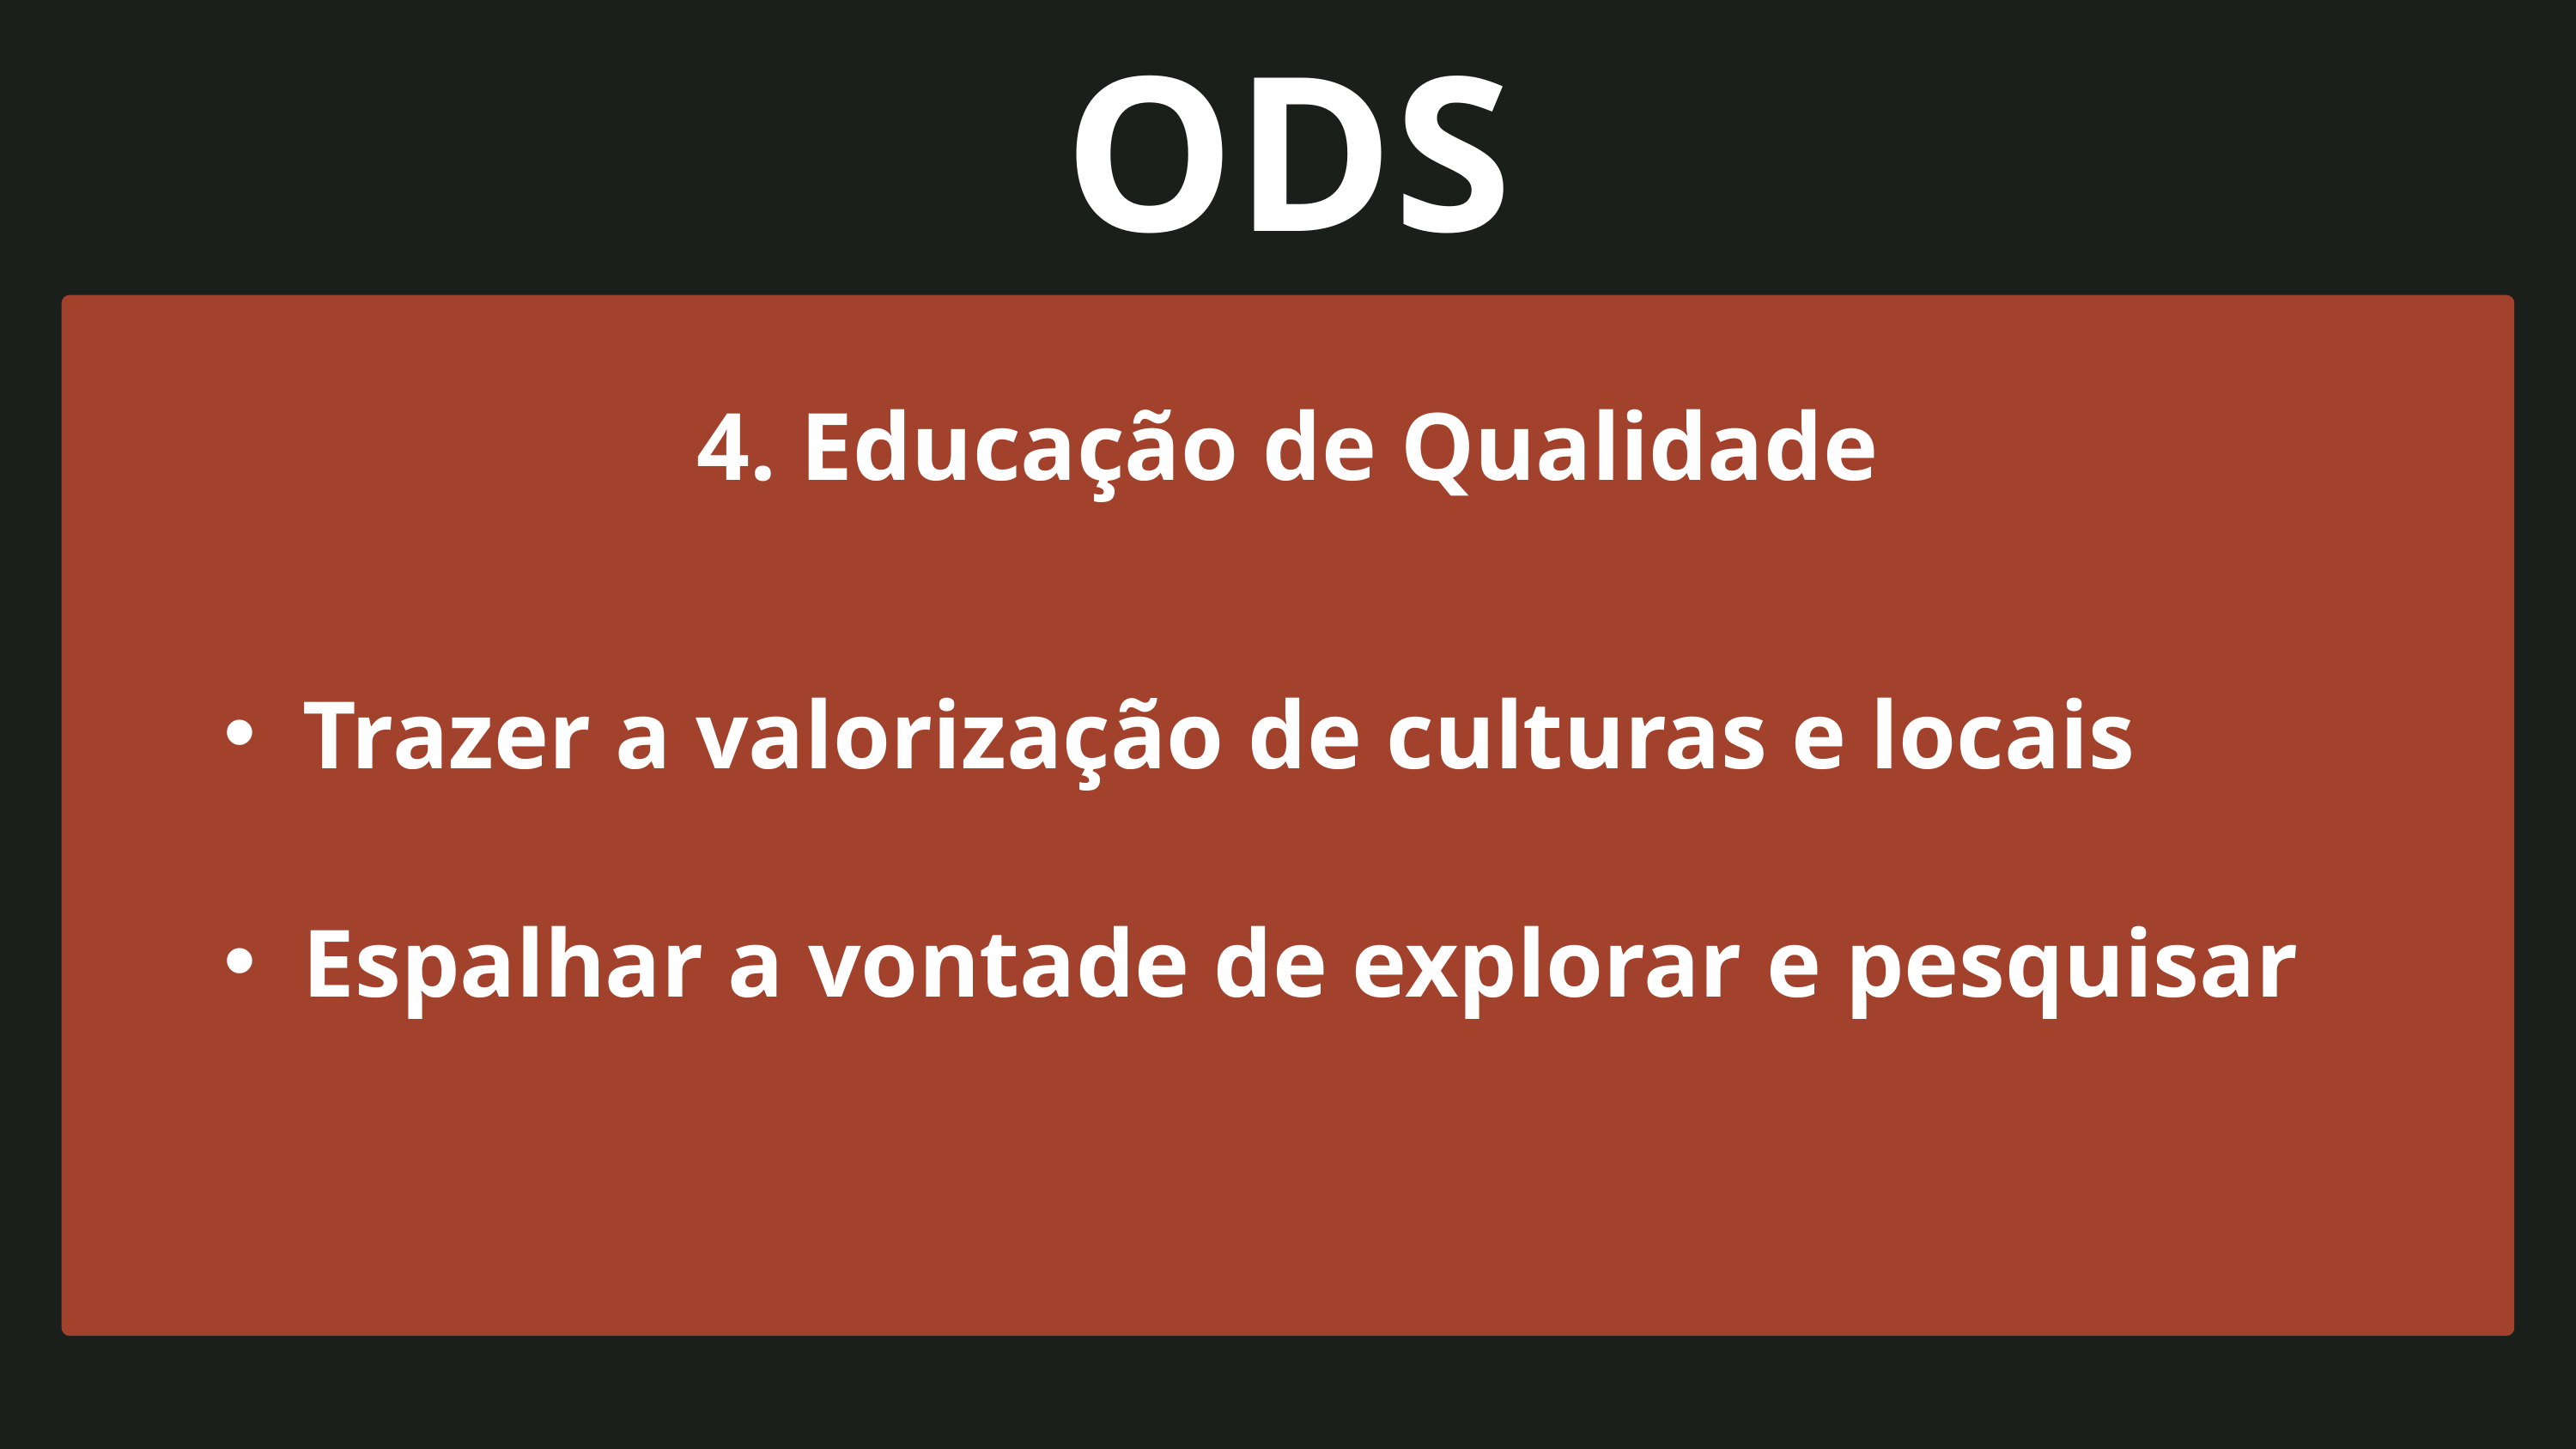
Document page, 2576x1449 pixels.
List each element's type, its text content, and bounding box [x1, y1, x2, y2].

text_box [61, 294, 2515, 1337]
text_box ODS [1064, 0, 1512, 292]
